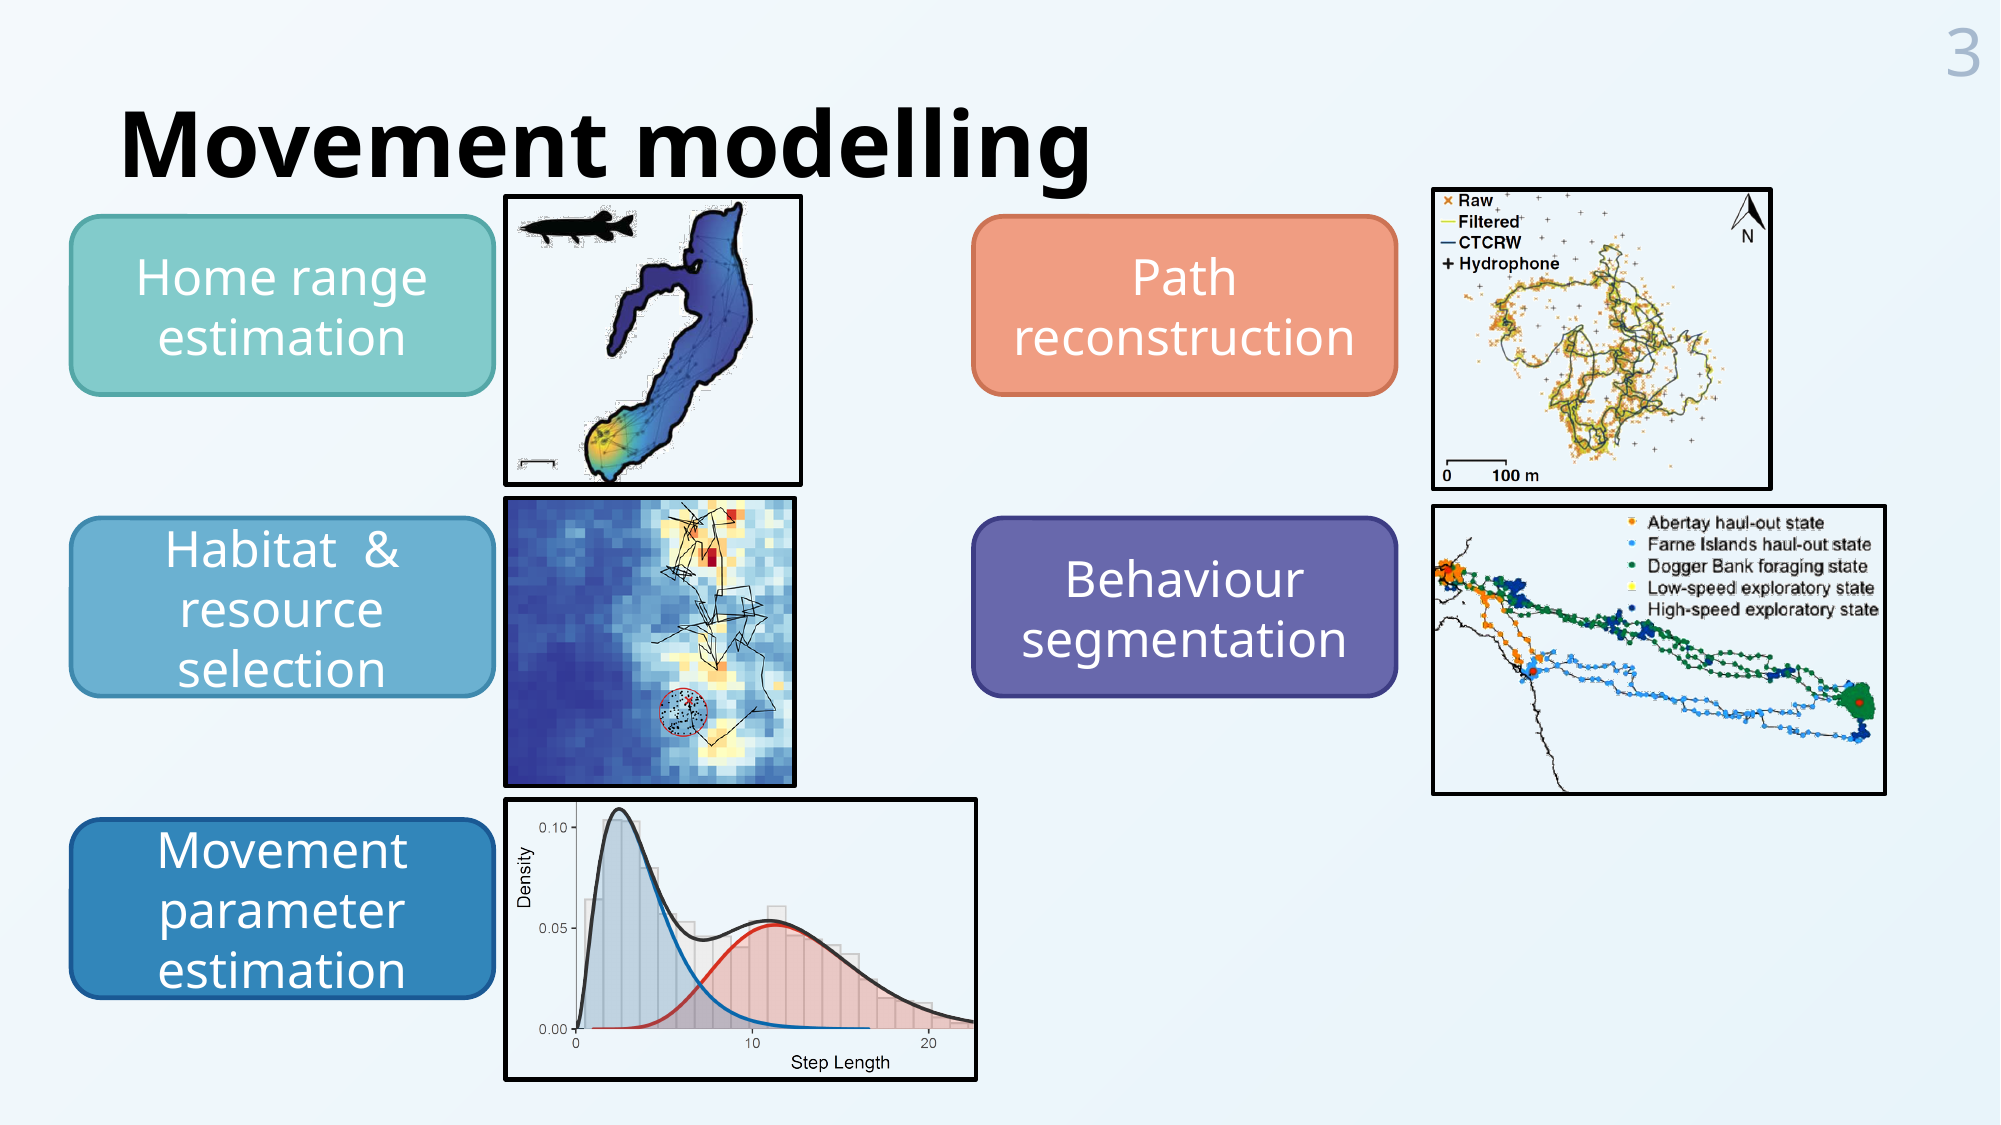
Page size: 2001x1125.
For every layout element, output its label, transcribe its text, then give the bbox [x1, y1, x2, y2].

picture [508, 801, 974, 1078]
picture [1435, 508, 1883, 792]
title Movement modelling [102, 91, 1898, 206]
text_box Home range estimation [70, 215, 495, 396]
text_box Path reconstruction [972, 215, 1398, 396]
text_box Habitat & resource selection [70, 516, 495, 698]
text_box Behaviour segmentation [972, 516, 1398, 698]
text_box Movement parameter estimation [70, 818, 495, 999]
picture [508, 198, 799, 482]
picture [1435, 191, 1768, 487]
slide_number 3 [1789, 2, 1999, 62]
picture [507, 500, 793, 784]
